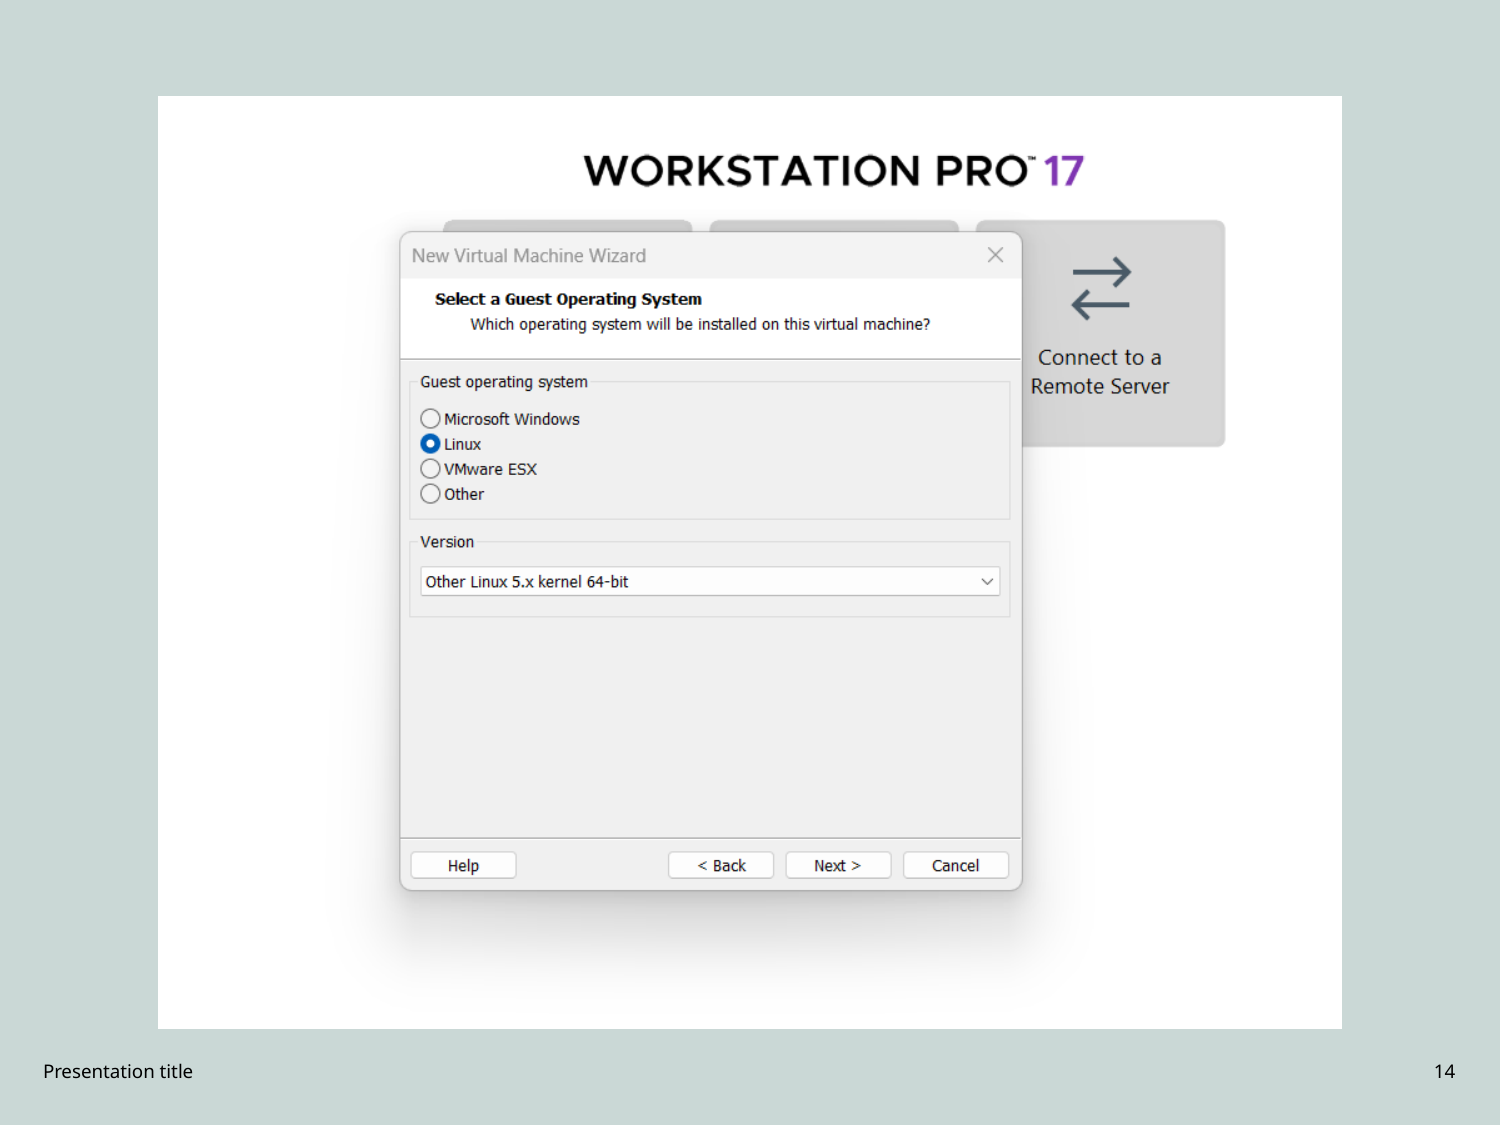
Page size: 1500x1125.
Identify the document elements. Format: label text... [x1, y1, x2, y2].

picture [158, 96, 1342, 1029]
footer Presentation title [28, 1042, 535, 1103]
slide_number 14 [1132, 1042, 1471, 1103]
